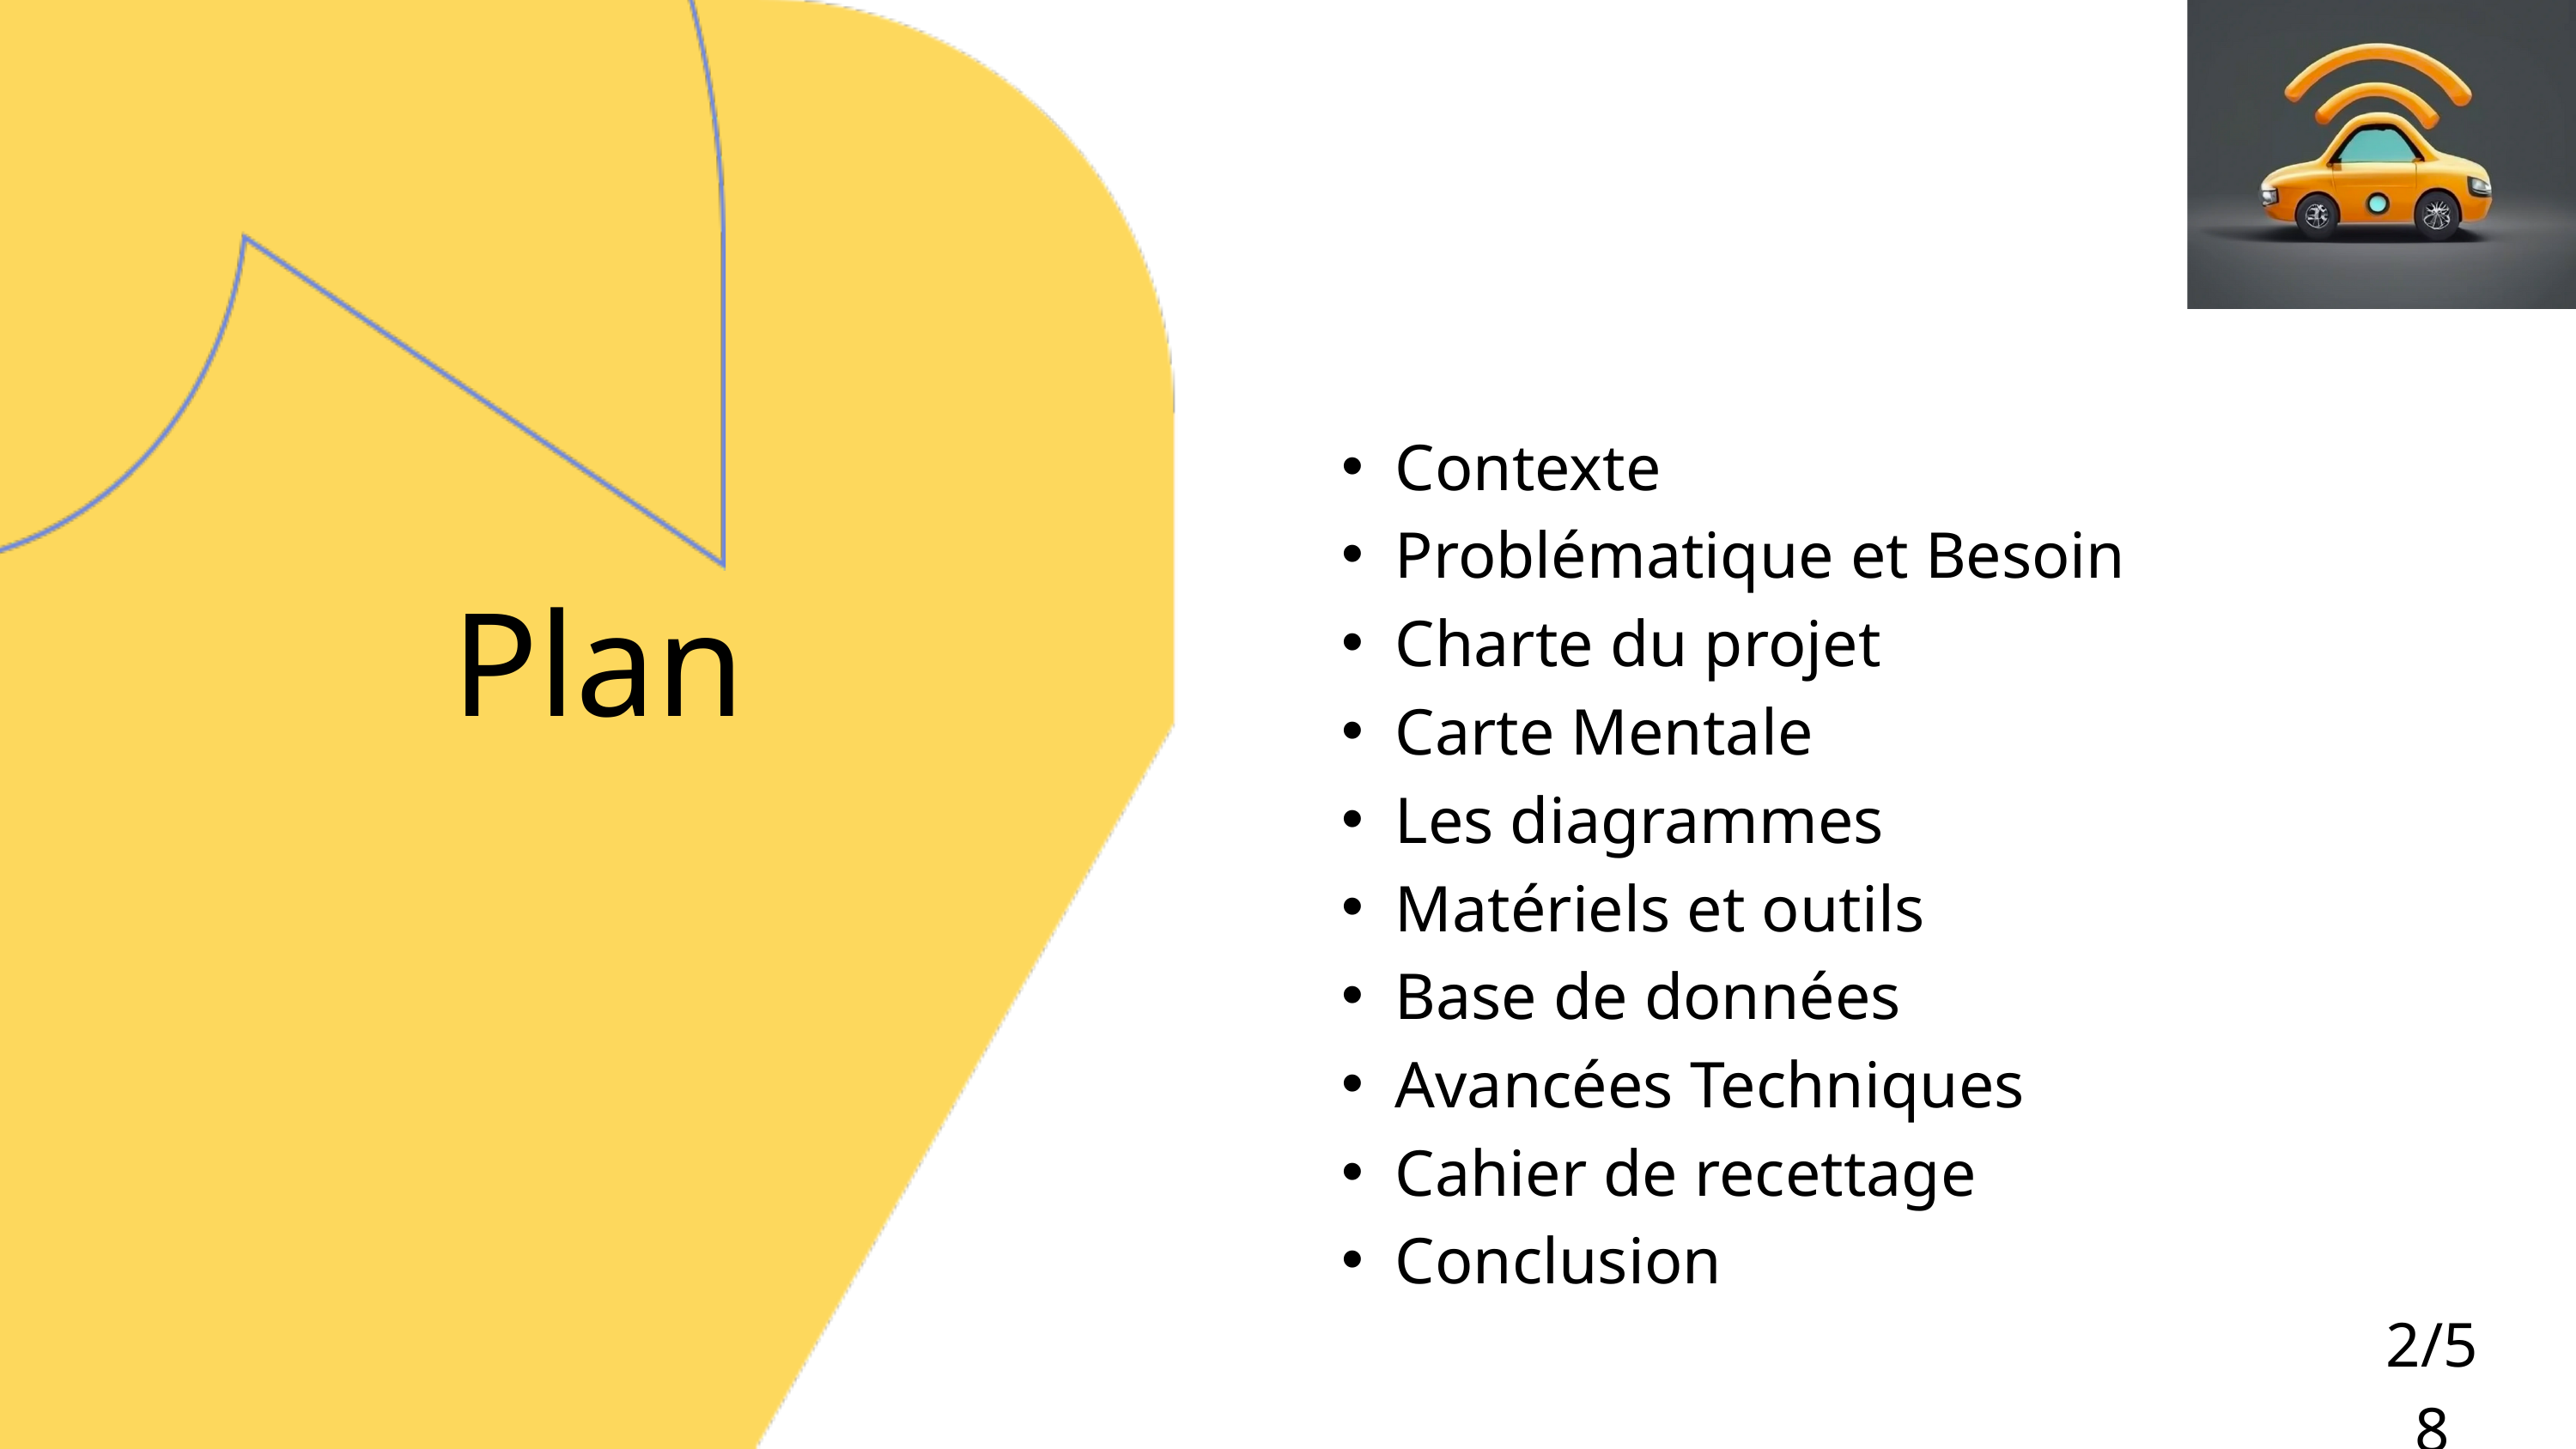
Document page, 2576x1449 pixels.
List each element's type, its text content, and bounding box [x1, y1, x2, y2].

text_box 2/58 [2368, 1294, 2496, 1449]
text_box [0, 0, 1178, 1449]
text_box [2187, 0, 2576, 309]
text_box [0, 0, 726, 571]
text_box Contexte Problématique et Besoin Charte du projet Carte Mentale Les diagrammes Matériels et outils Base de données Avancées Techniques Cahier de recettage Conclusion [1287, 326, 2317, 1449]
text_box Plan [107, 589, 1091, 746]
